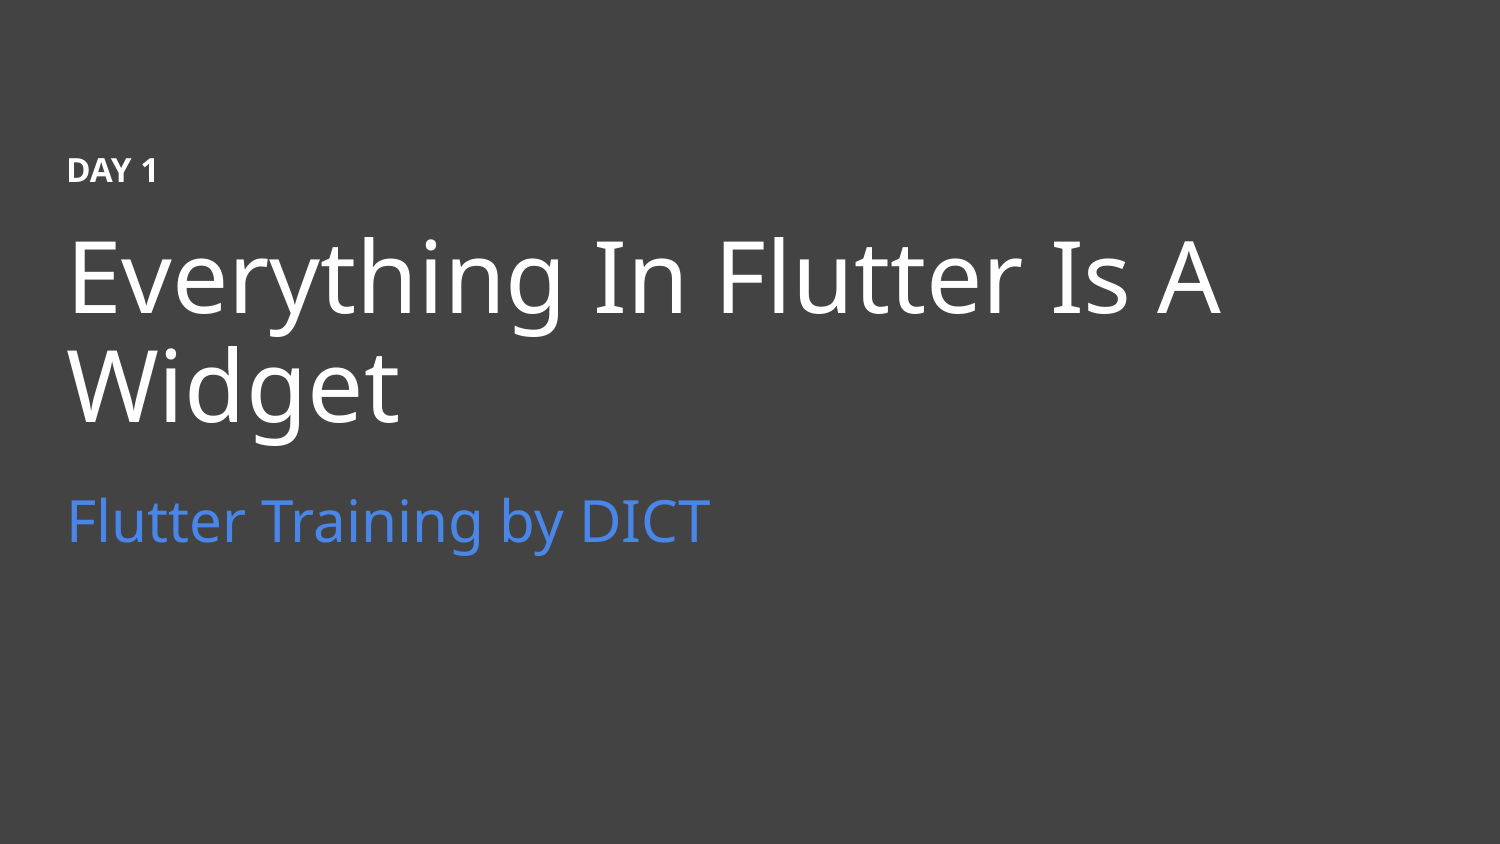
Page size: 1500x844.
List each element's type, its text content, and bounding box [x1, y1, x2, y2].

subtitle Flutter Training by DICT [51, 464, 1449, 595]
title DAY 1 Everything In Flutter Is A Widget [51, 122, 1449, 459]
